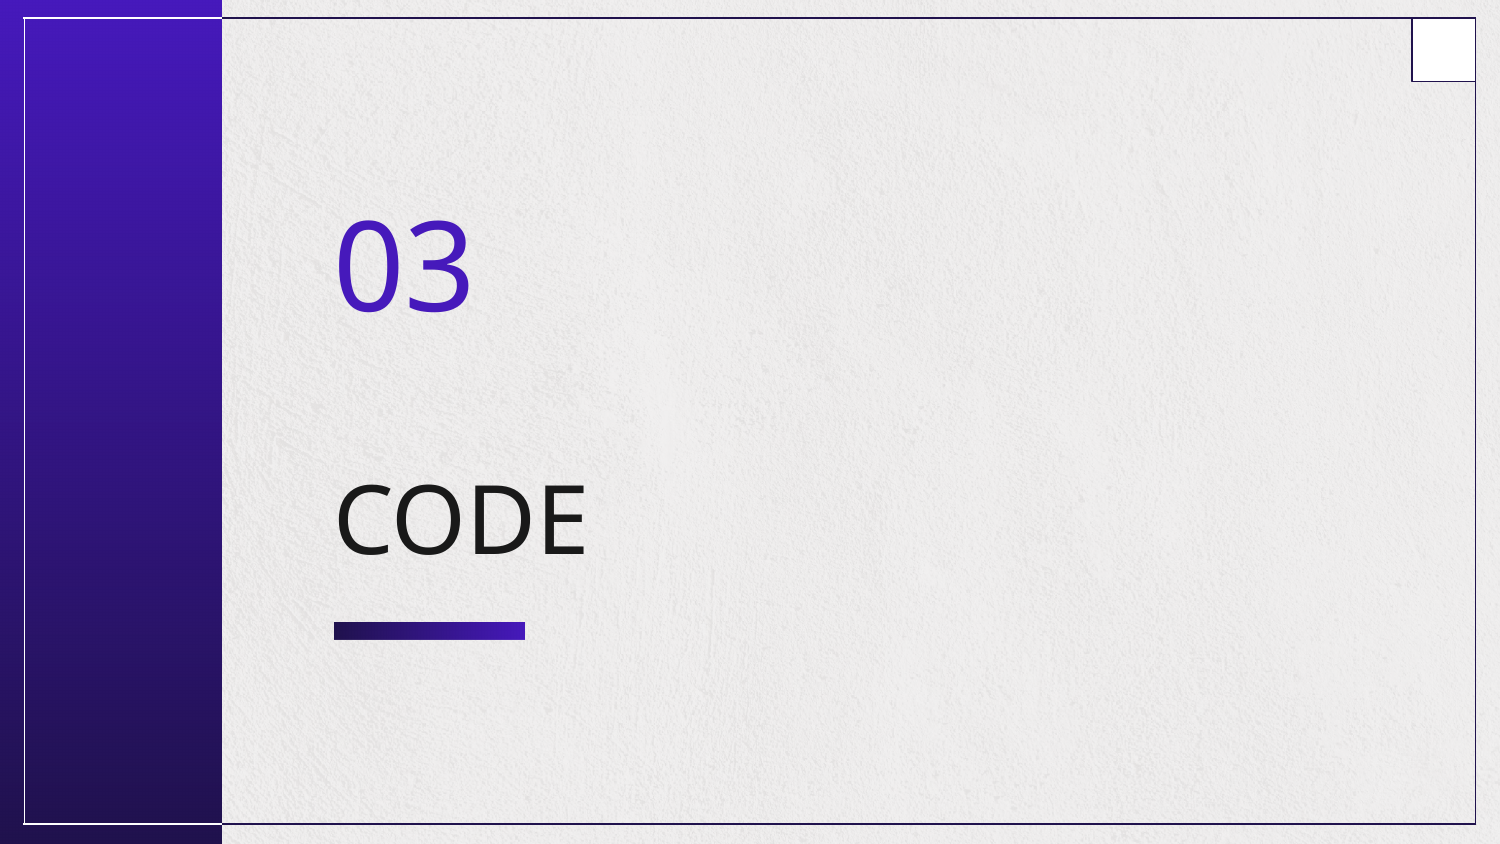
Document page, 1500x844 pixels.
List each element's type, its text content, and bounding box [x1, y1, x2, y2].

title CODE [318, 340, 1172, 589]
picture [0, 0, 1500, 844]
title 03 [318, 200, 1150, 352]
